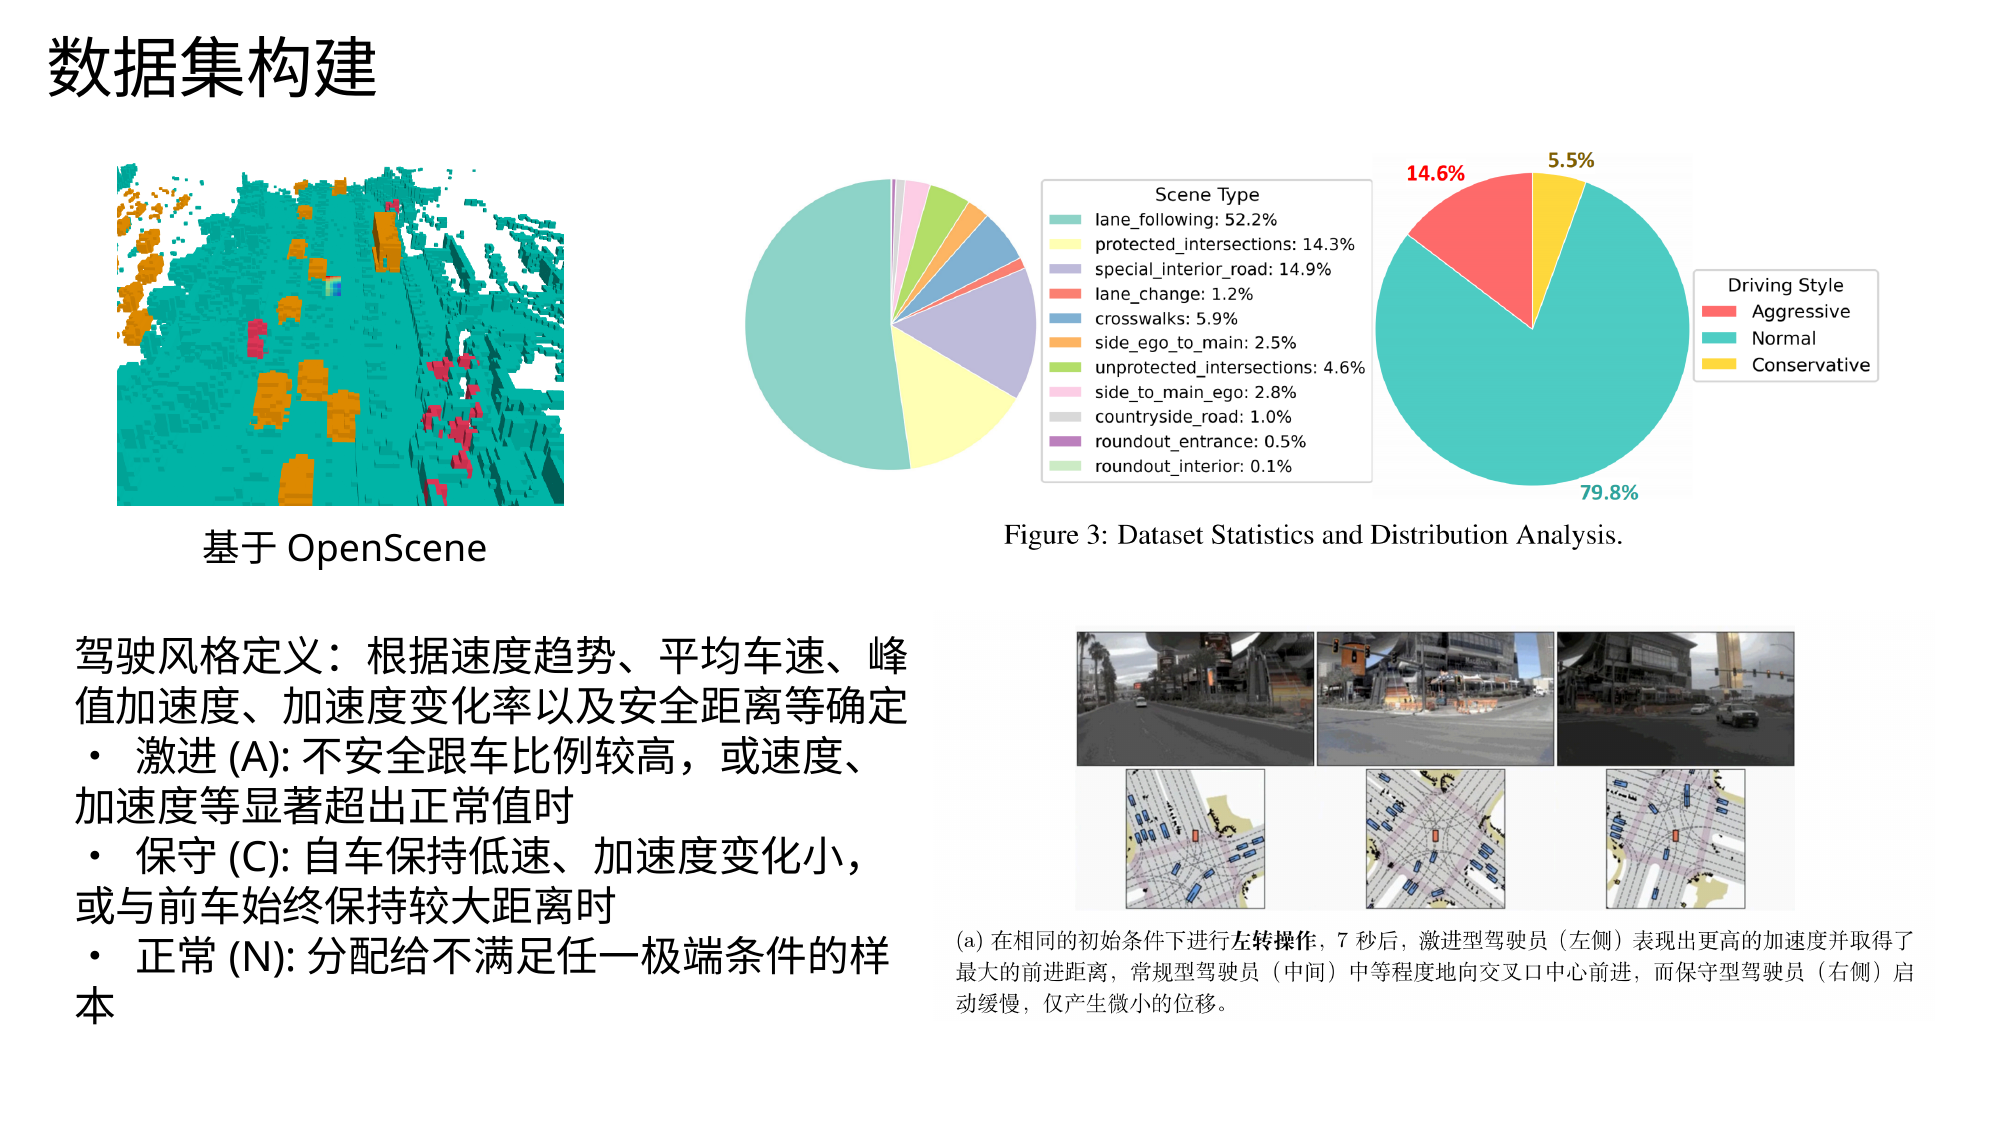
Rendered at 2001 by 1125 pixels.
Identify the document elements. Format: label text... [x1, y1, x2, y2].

text_box 驾驶风格定义：根据速度趋势、平均车速、峰值加速度、加速度变化率以及安全距离等确定 • 激进(A):不安全跟车比例较高，或速度、加速度等显著超出正常值时 • 保守(C):自车保持低速、加速度变化小，或与前车始终保持较大距离时 • 正常(N):分配给不满足任一极端条件的样本 [59, 621, 934, 1037]
picture [699, 100, 1918, 574]
picture [933, 610, 1935, 1021]
picture [101, 153, 576, 517]
title 数据集构建 [0, 0, 1725, 143]
text_box 基于OpenScene [187, 517, 512, 577]
